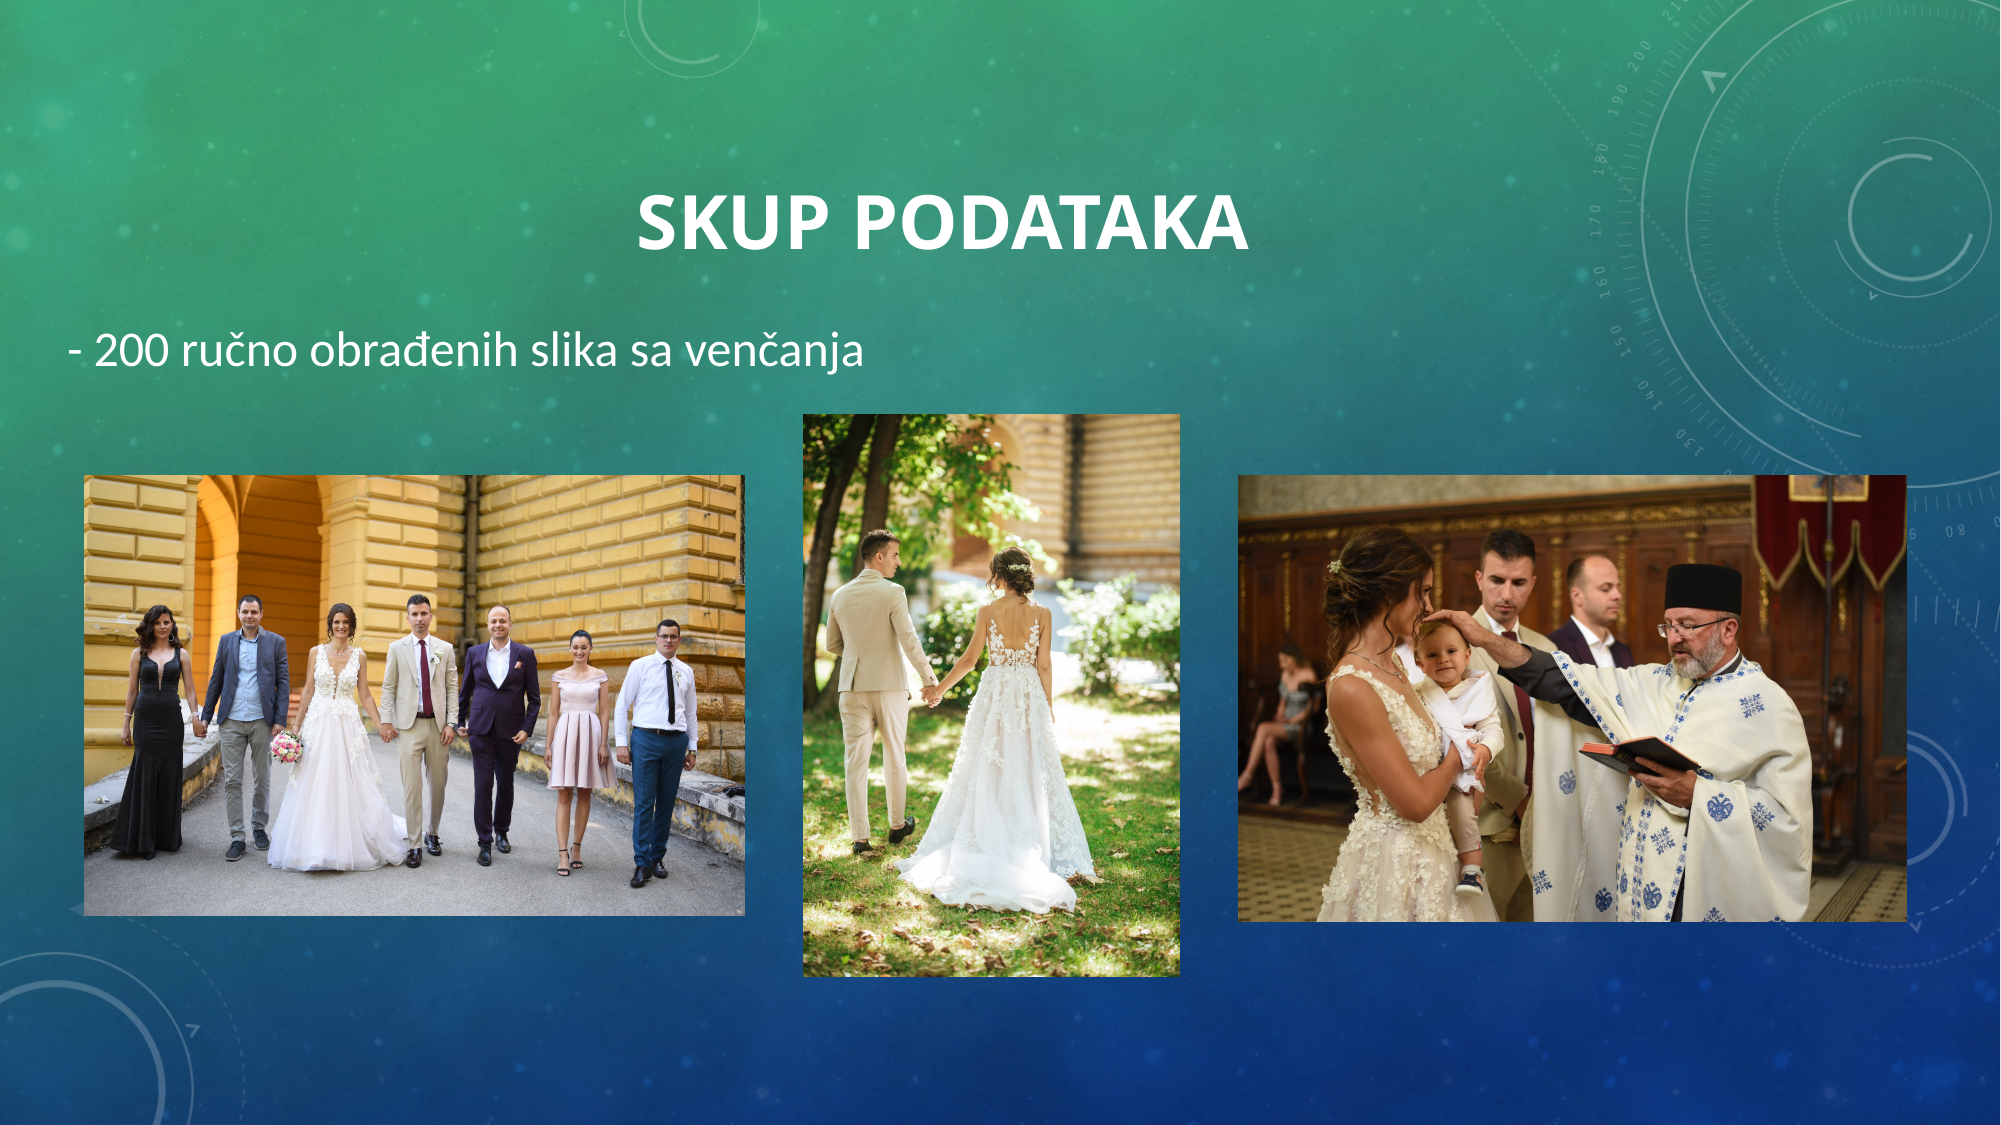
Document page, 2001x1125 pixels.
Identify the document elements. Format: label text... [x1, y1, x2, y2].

title Skup podataka [112, 99, 1775, 339]
text_box - 200 ručno obrađenih slika sa venčanja [52, 308, 903, 384]
picture [0, 0, 2001, 1125]
